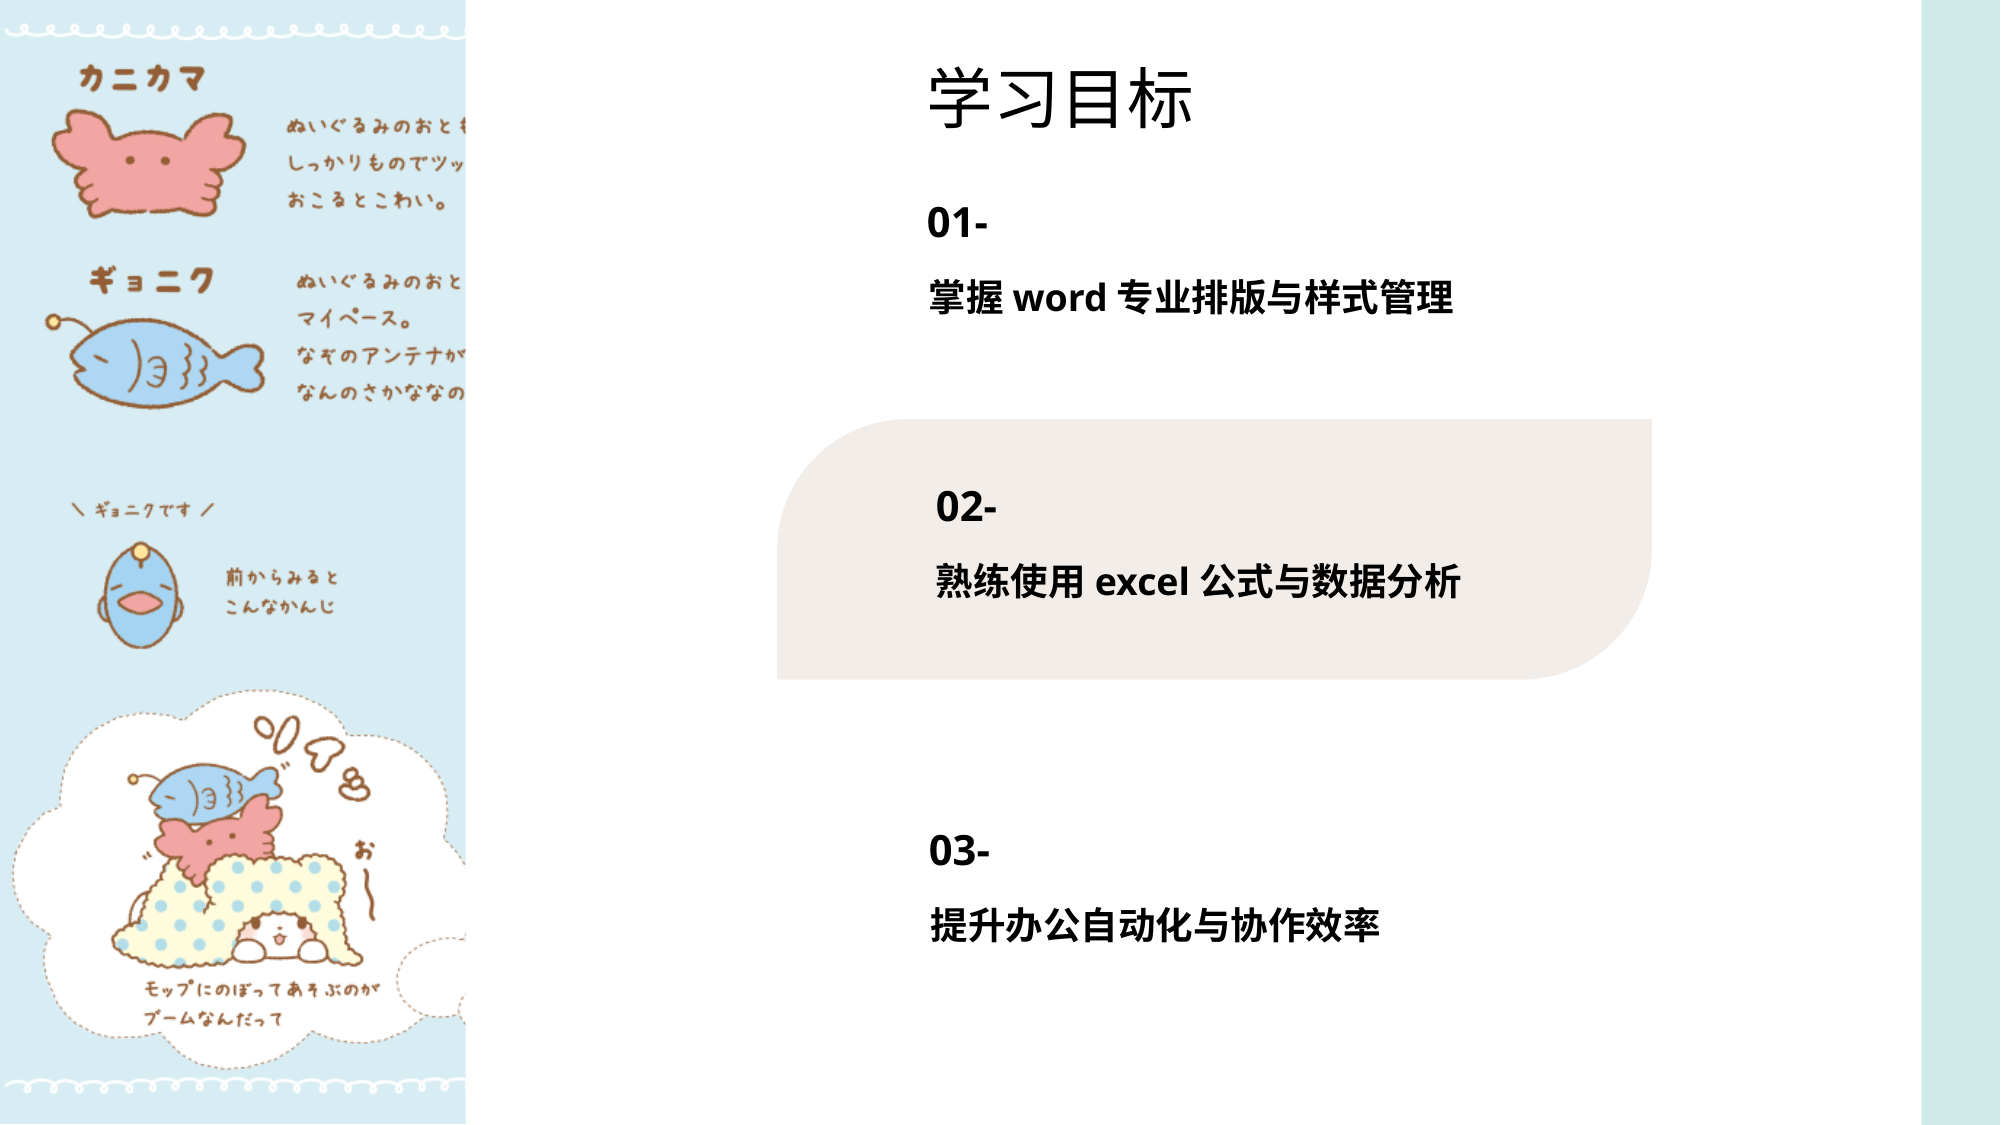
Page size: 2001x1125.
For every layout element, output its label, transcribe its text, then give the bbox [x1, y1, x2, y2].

text_box 学习目标 [912, 97, 1542, 144]
picture [0, 0, 466, 1124]
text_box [913, 816, 1546, 956]
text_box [777, 419, 1652, 680]
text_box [912, 188, 1544, 328]
text_box [1921, 0, 2000, 1125]
